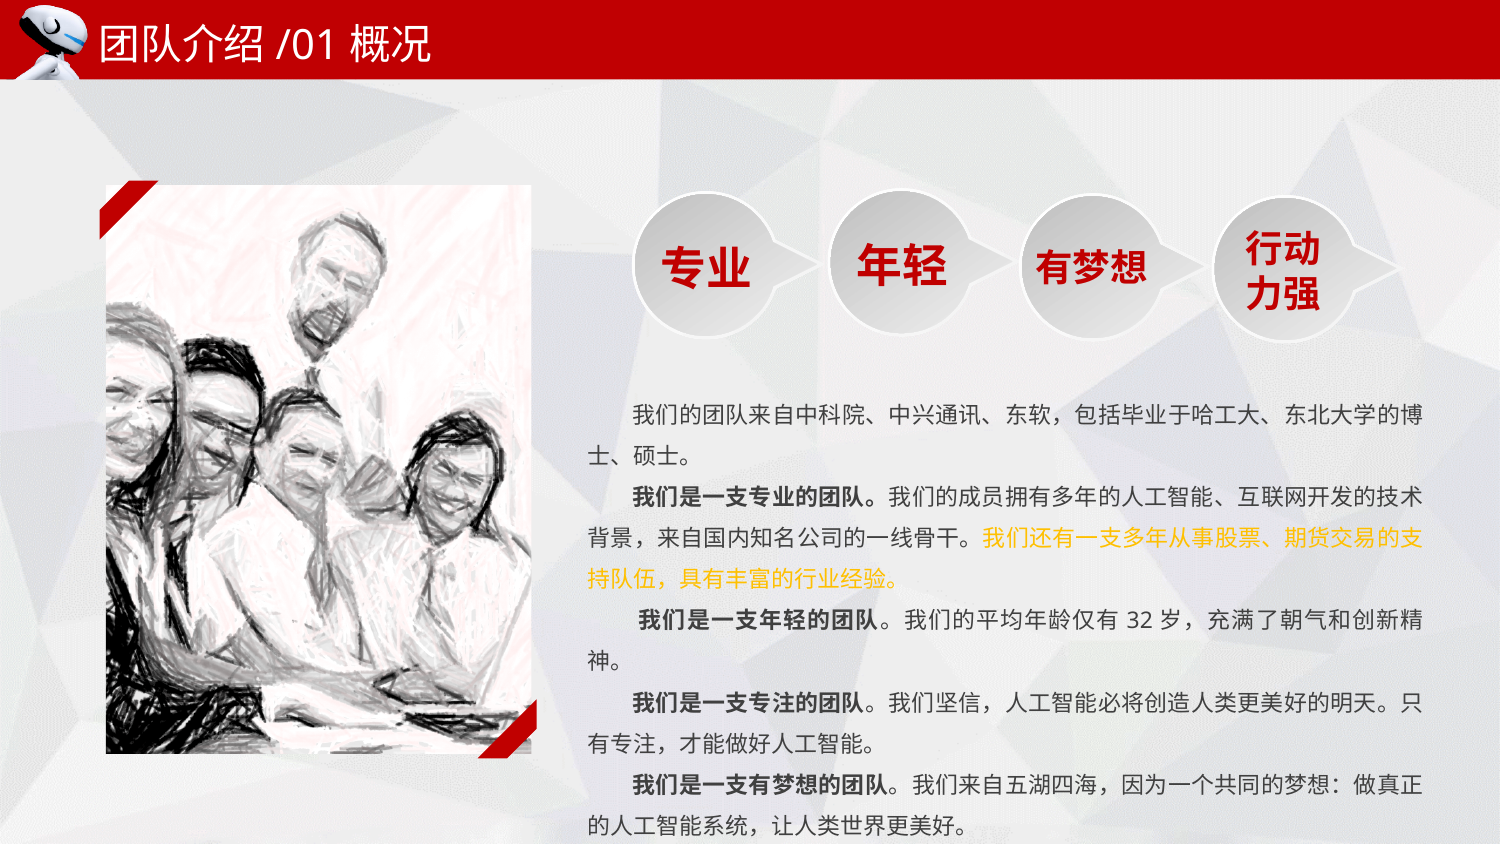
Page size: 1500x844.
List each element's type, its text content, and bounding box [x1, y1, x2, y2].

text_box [1018, 192, 1212, 342]
picture [0, 1, 101, 80]
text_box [631, 190, 823, 340]
text_box [97, 178, 161, 242]
text_box 我们的团队来自中科院、中兴通讯、东软，包括毕业于哈工大、东北大学的博士、硕士。 我们是一支专业的团队。我们的成员拥有多年的人工智能、互联网开发的技术背景，来自国内知名公司的一线骨干。我们还有一支多年从事股票、期货交易的支持队伍，具有丰富的行业经验。 我们是一支年轻的团队。我们的平均年龄仅有32岁，充满了朝气和创新精神。 我们是一支专注的团队。我们坚信，人工智能必将创造人类更美好的明天。只有专注，才能做好人工智能。 我们是一支有梦想的团队。我们来自五湖四海，因为一个共同的梦想：做真正的人工智能系统，让人类世界更美好。 [587, 386, 1424, 840]
text_box 团队介绍/01概况 [104, 10, 621, 76]
picture [0, 81, 1500, 844]
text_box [827, 187, 1021, 337]
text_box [1211, 194, 1405, 344]
text_box [475, 697, 539, 761]
text_box [104, 183, 533, 756]
text_box [98, 0, 1500, 81]
